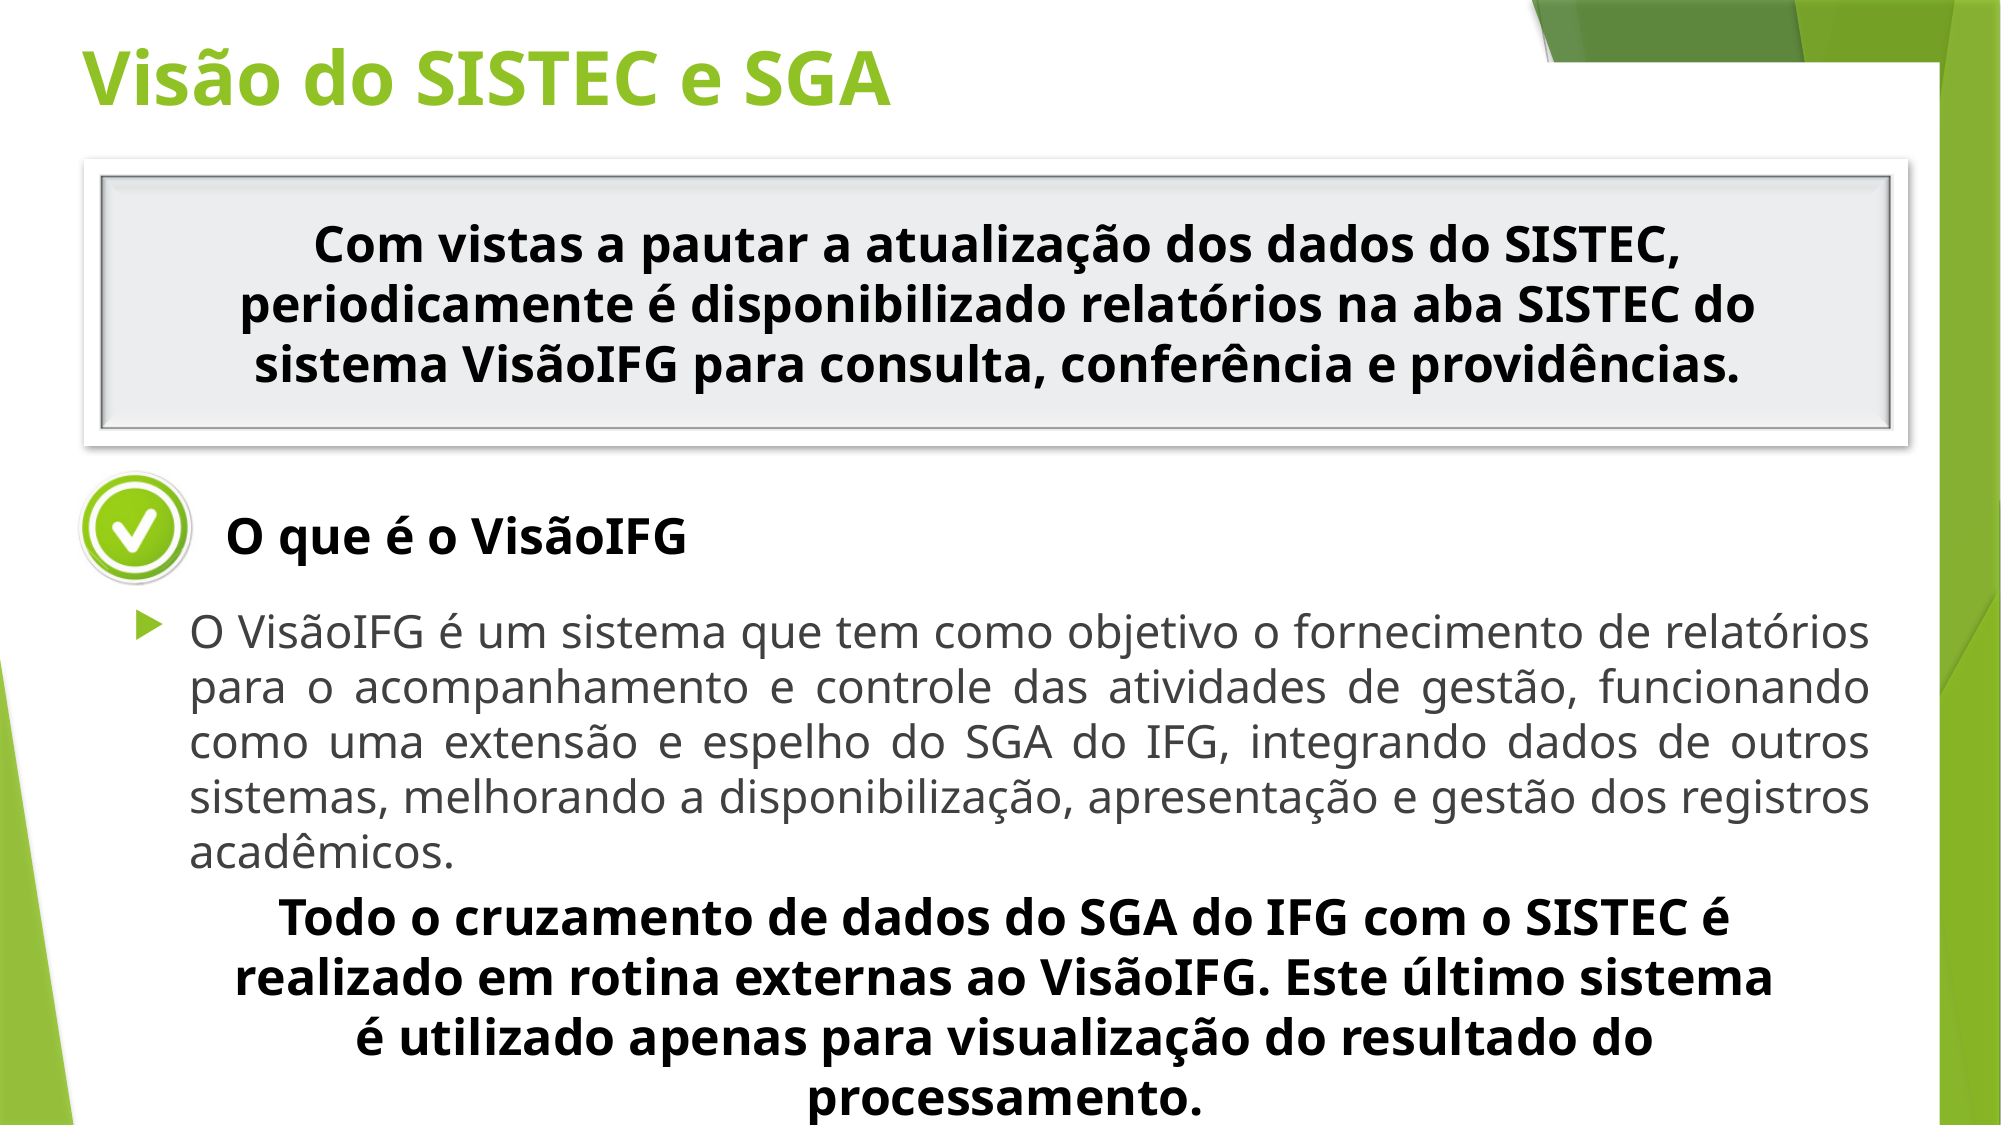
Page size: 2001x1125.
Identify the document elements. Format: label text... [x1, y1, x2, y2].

picture [67, 460, 203, 592]
text_box O que é o VisãoIFG [210, 496, 1887, 572]
text_box Todo o cruzamento de dados do SGA do IFG com o SISTEC é realizado em rotina externas ao VisãoIFG. Este último sistema é utilizado apenas para visualização do resultado do processamento. [202, 878, 1809, 1125]
text_box O VisãoIFG é um sistema que tem como objetivo o fornecimento de relatórios para o acompanhamento e controle das atividades de gestão, funcionando como uma extensão e espelho do SGA do IFG, integrando dados de outros sistemas, melhorando a disponibilização, apresentação e gestão dos registros acadêmicos. [117, 595, 1887, 760]
title Visão do SISTEC e SGA [67, 22, 1478, 134]
picture [98, 173, 1895, 432]
